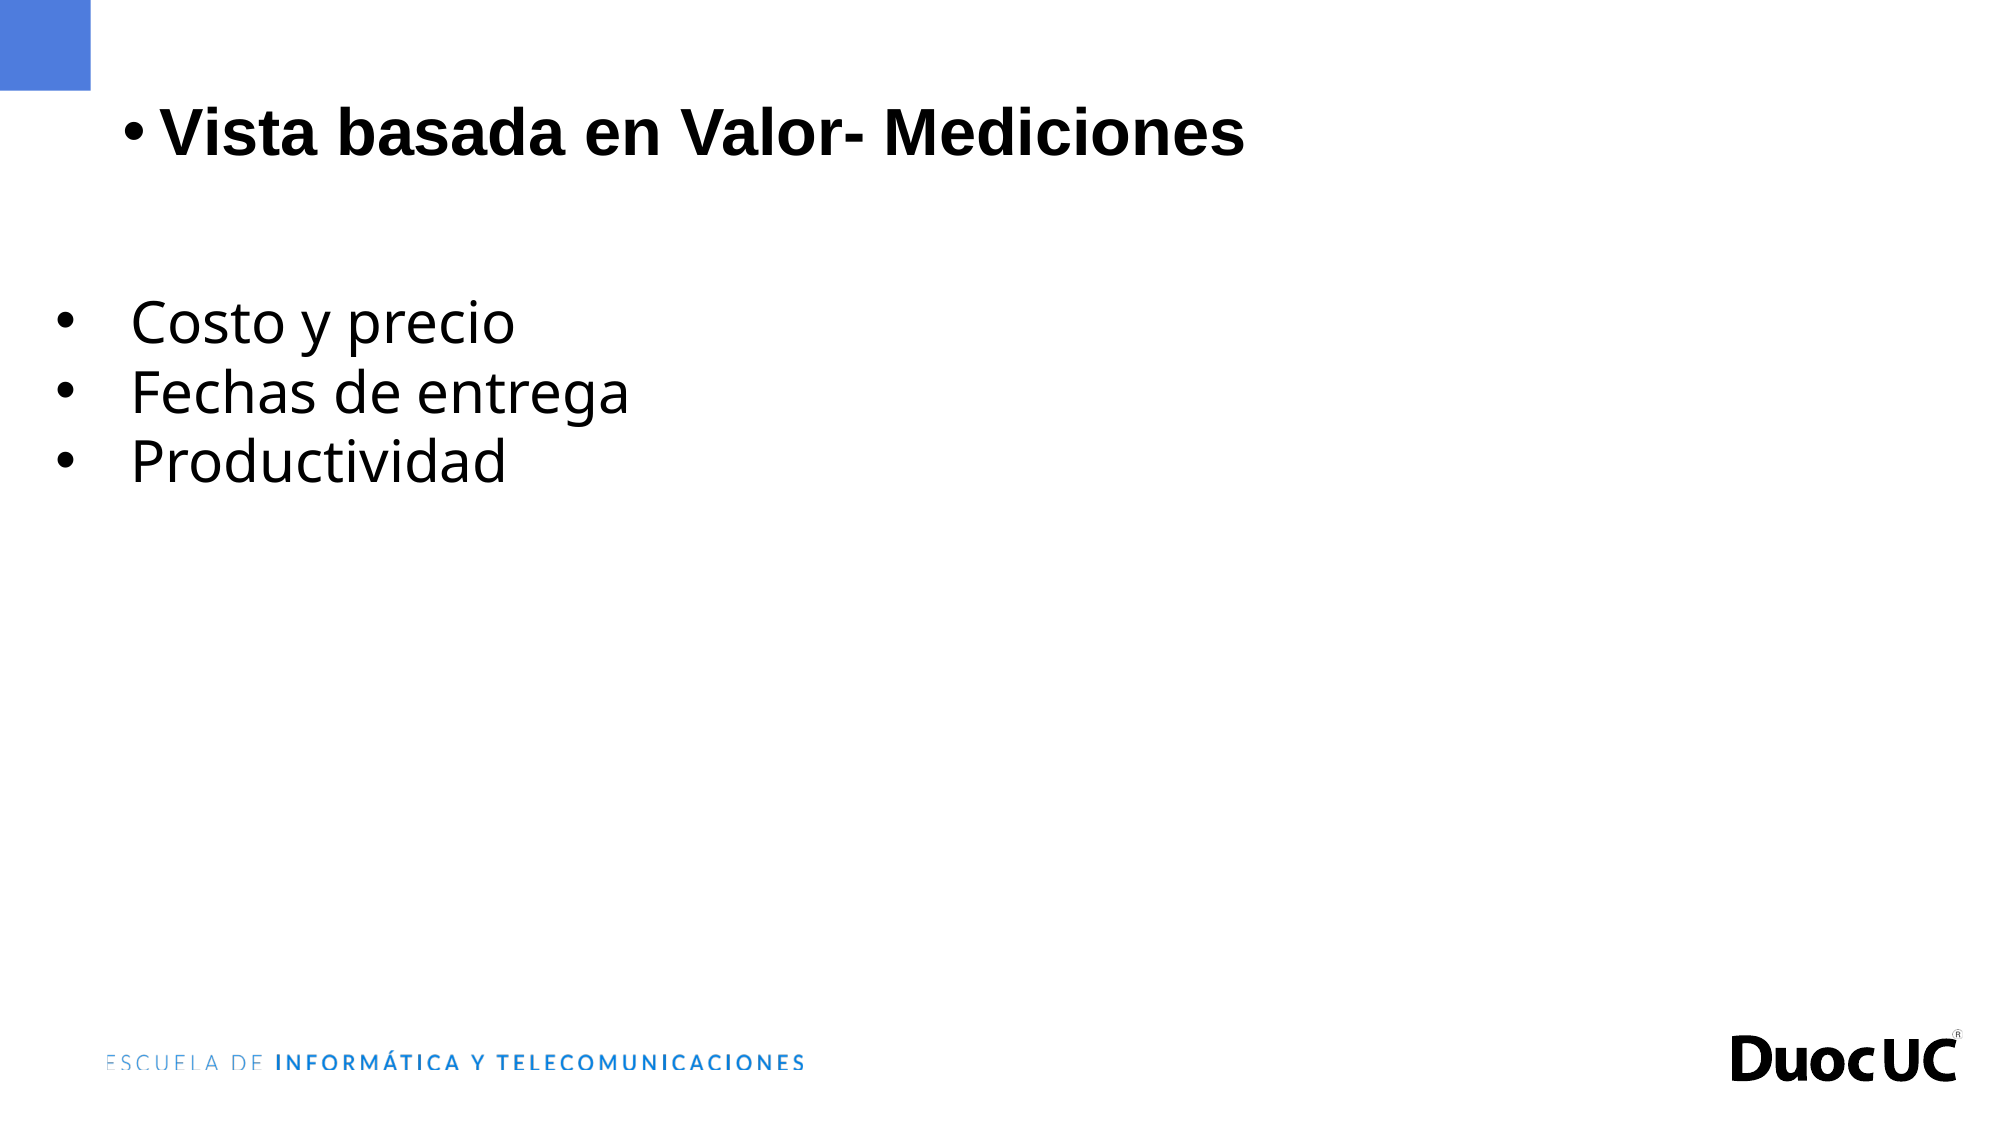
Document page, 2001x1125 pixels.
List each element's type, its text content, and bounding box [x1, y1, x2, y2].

list Vista basada en Valor- Mediciones [107, 90, 1621, 168]
text_box Costo y precio Fechas de entrega Productividad [40, 277, 1931, 502]
picture [1952, 1029, 1963, 1039]
